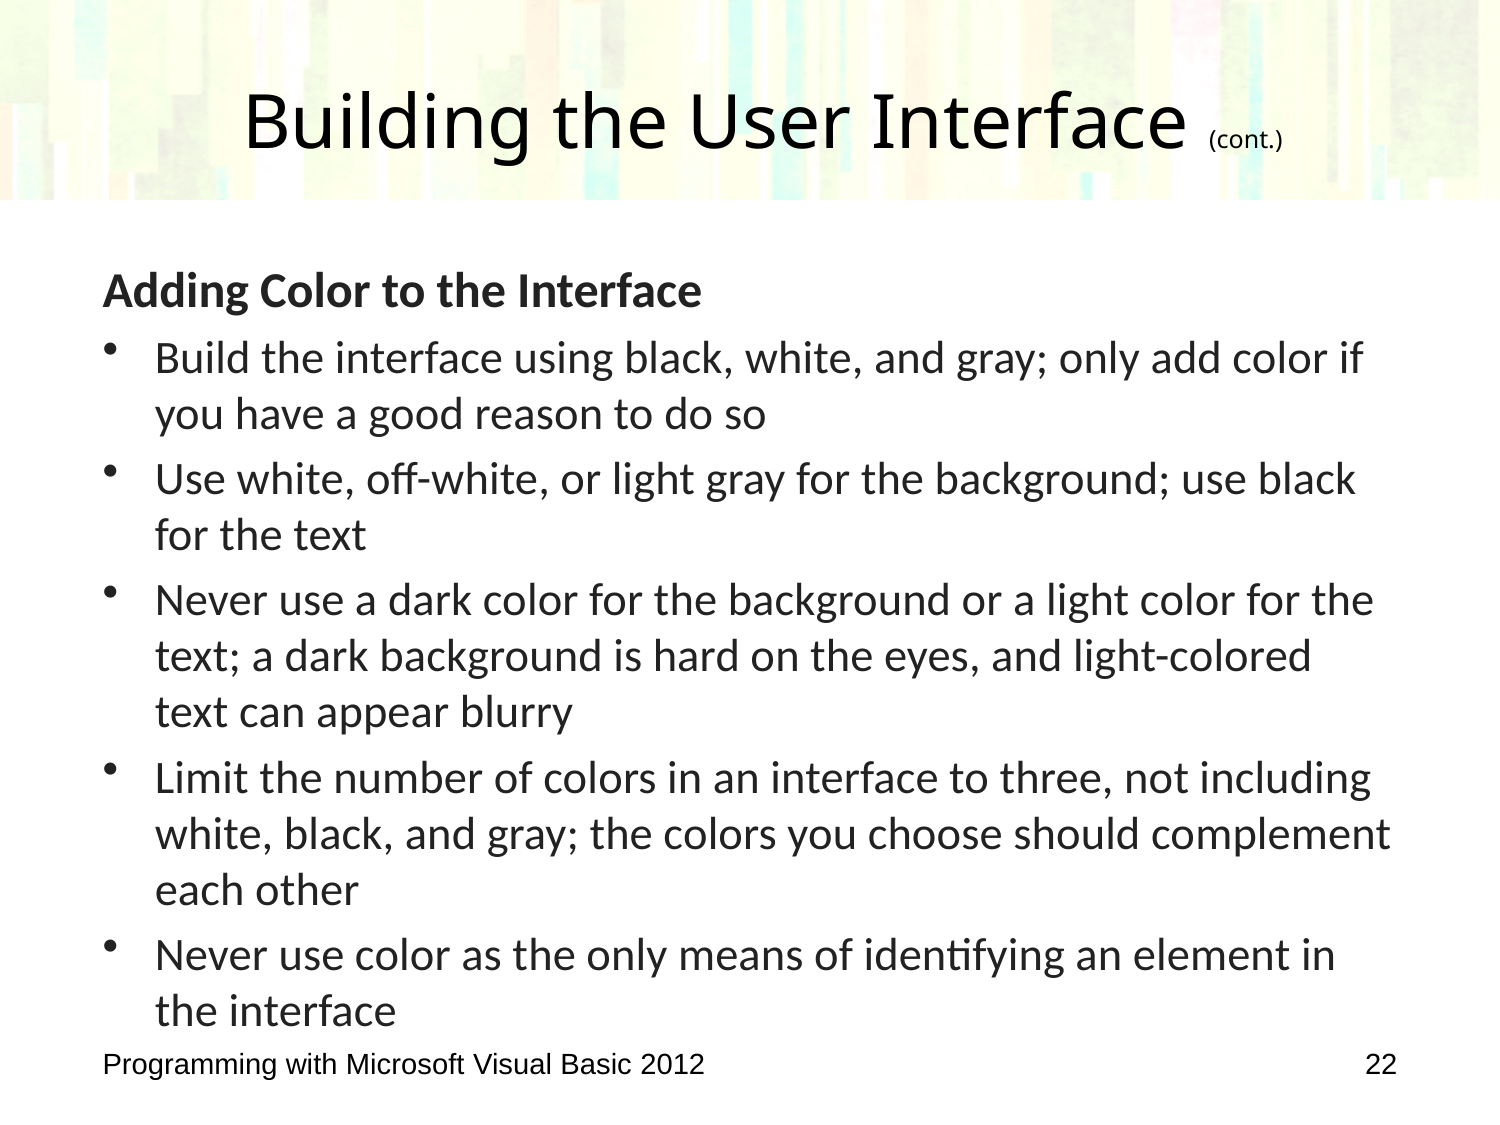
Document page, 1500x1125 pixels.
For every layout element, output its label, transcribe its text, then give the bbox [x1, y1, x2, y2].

title Building the User Interface (cont.) [99, 24, 1425, 213]
slide_number 22 [1074, 1051, 1413, 1101]
list Adding Color to the Interface Build the interface using black, white, and gray; only add color if you have a good reason to do so Use white, off-white, or light gray for the background; use black for the text Never use a dark color for the background or a light color for the text; a dark background is hard on the eyes, and light-colored text can appear blurry Limit the number of colors in an interface to three, not including white, black, and gray; the colors you choose should complement each other Never use color as the only means of identifying an element in the interface [87, 249, 1413, 1051]
footer Programming with Microsoft Visual Basic 2012 [87, 1051, 1051, 1101]
